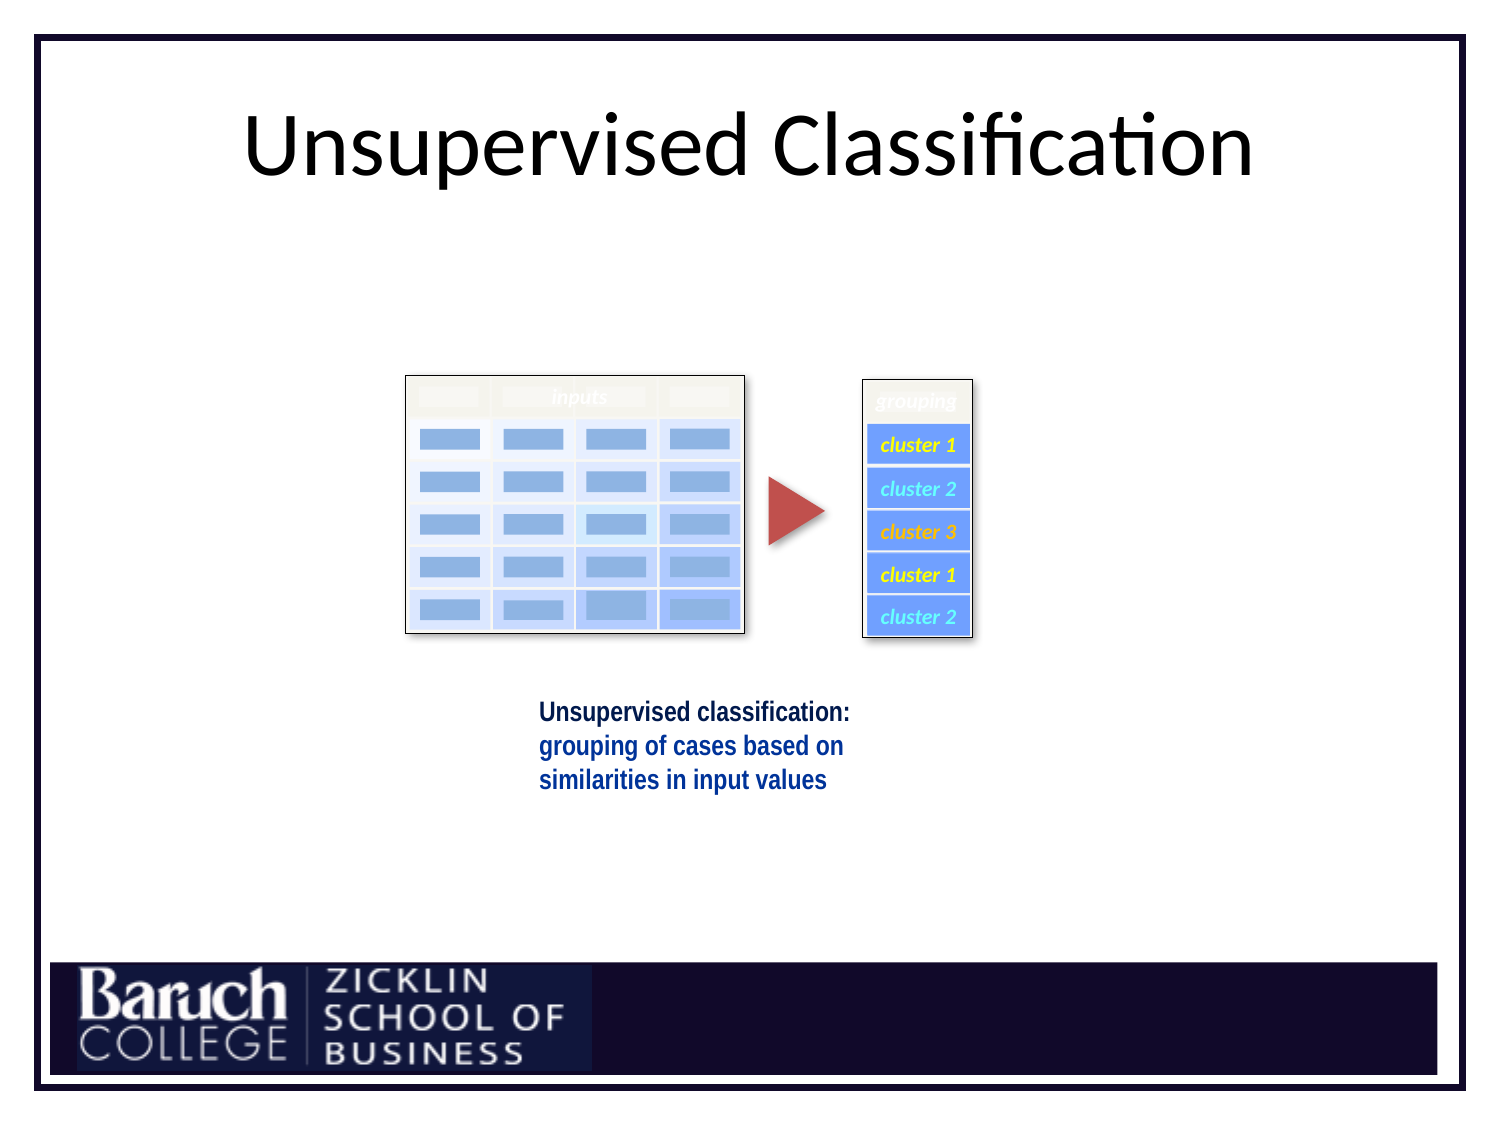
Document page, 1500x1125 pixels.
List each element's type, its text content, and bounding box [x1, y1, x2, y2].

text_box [859, 378, 974, 638]
title Unsupervised Classification [75, 45, 1425, 233]
text_box [768, 476, 826, 546]
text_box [405, 374, 745, 634]
picture [77, 965, 592, 1071]
text_box Unsupervised classification: grouping of cases based on similarities in input values [539, 693, 852, 796]
